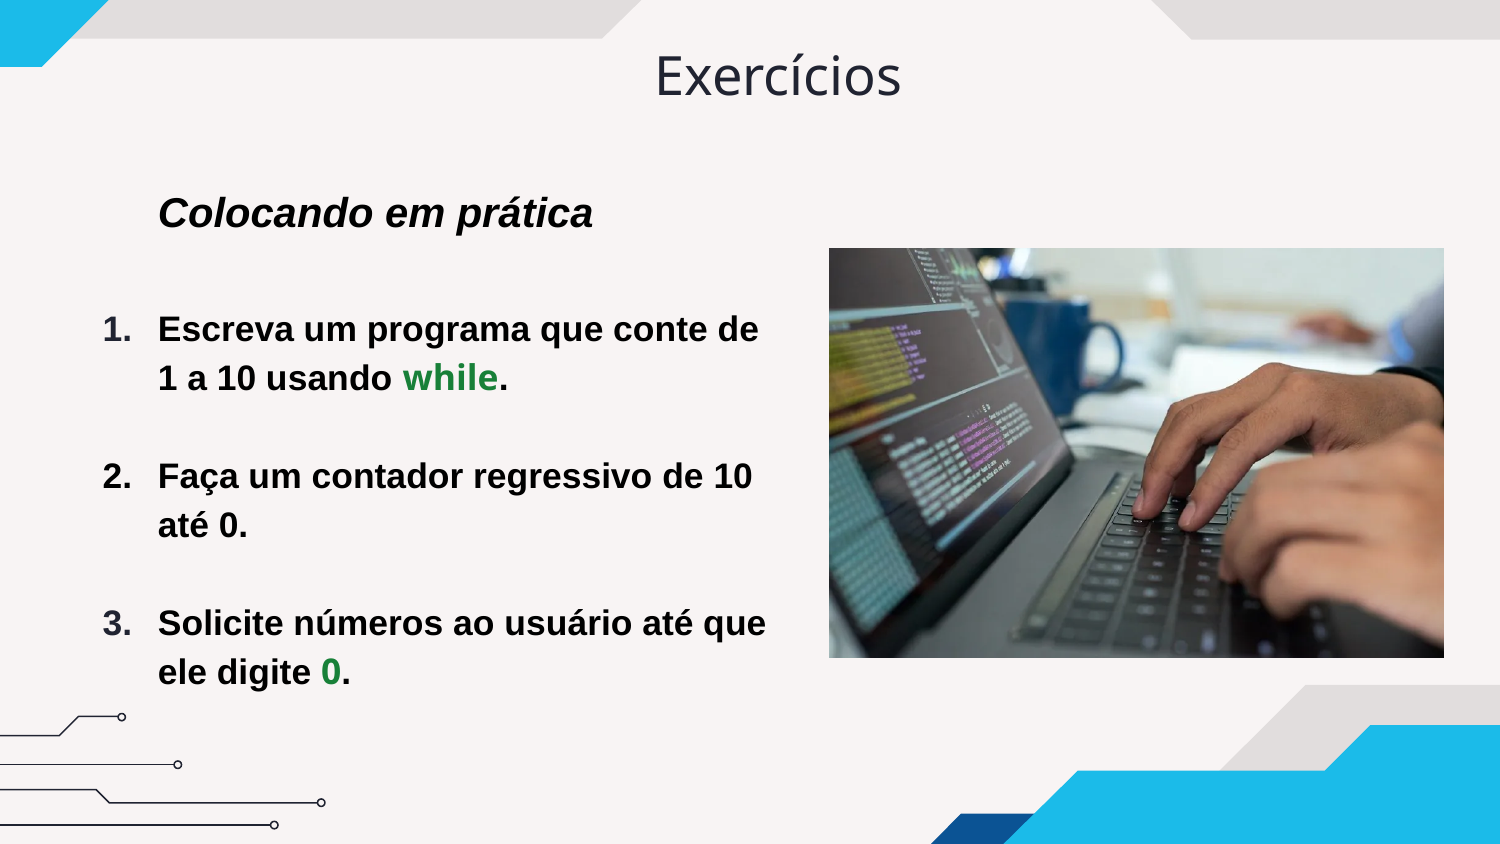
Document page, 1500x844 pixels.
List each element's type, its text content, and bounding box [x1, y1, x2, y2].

subtitle Colocando em prática Escreva um programa que conte de 1 a 10 usando while. Faça um contador regressivo de 10 até 0. Solicite números ao usuário até que ele digite 0. [67, 163, 804, 509]
text_box Exercícios [410, 26, 1147, 122]
picture [829, 248, 1444, 658]
